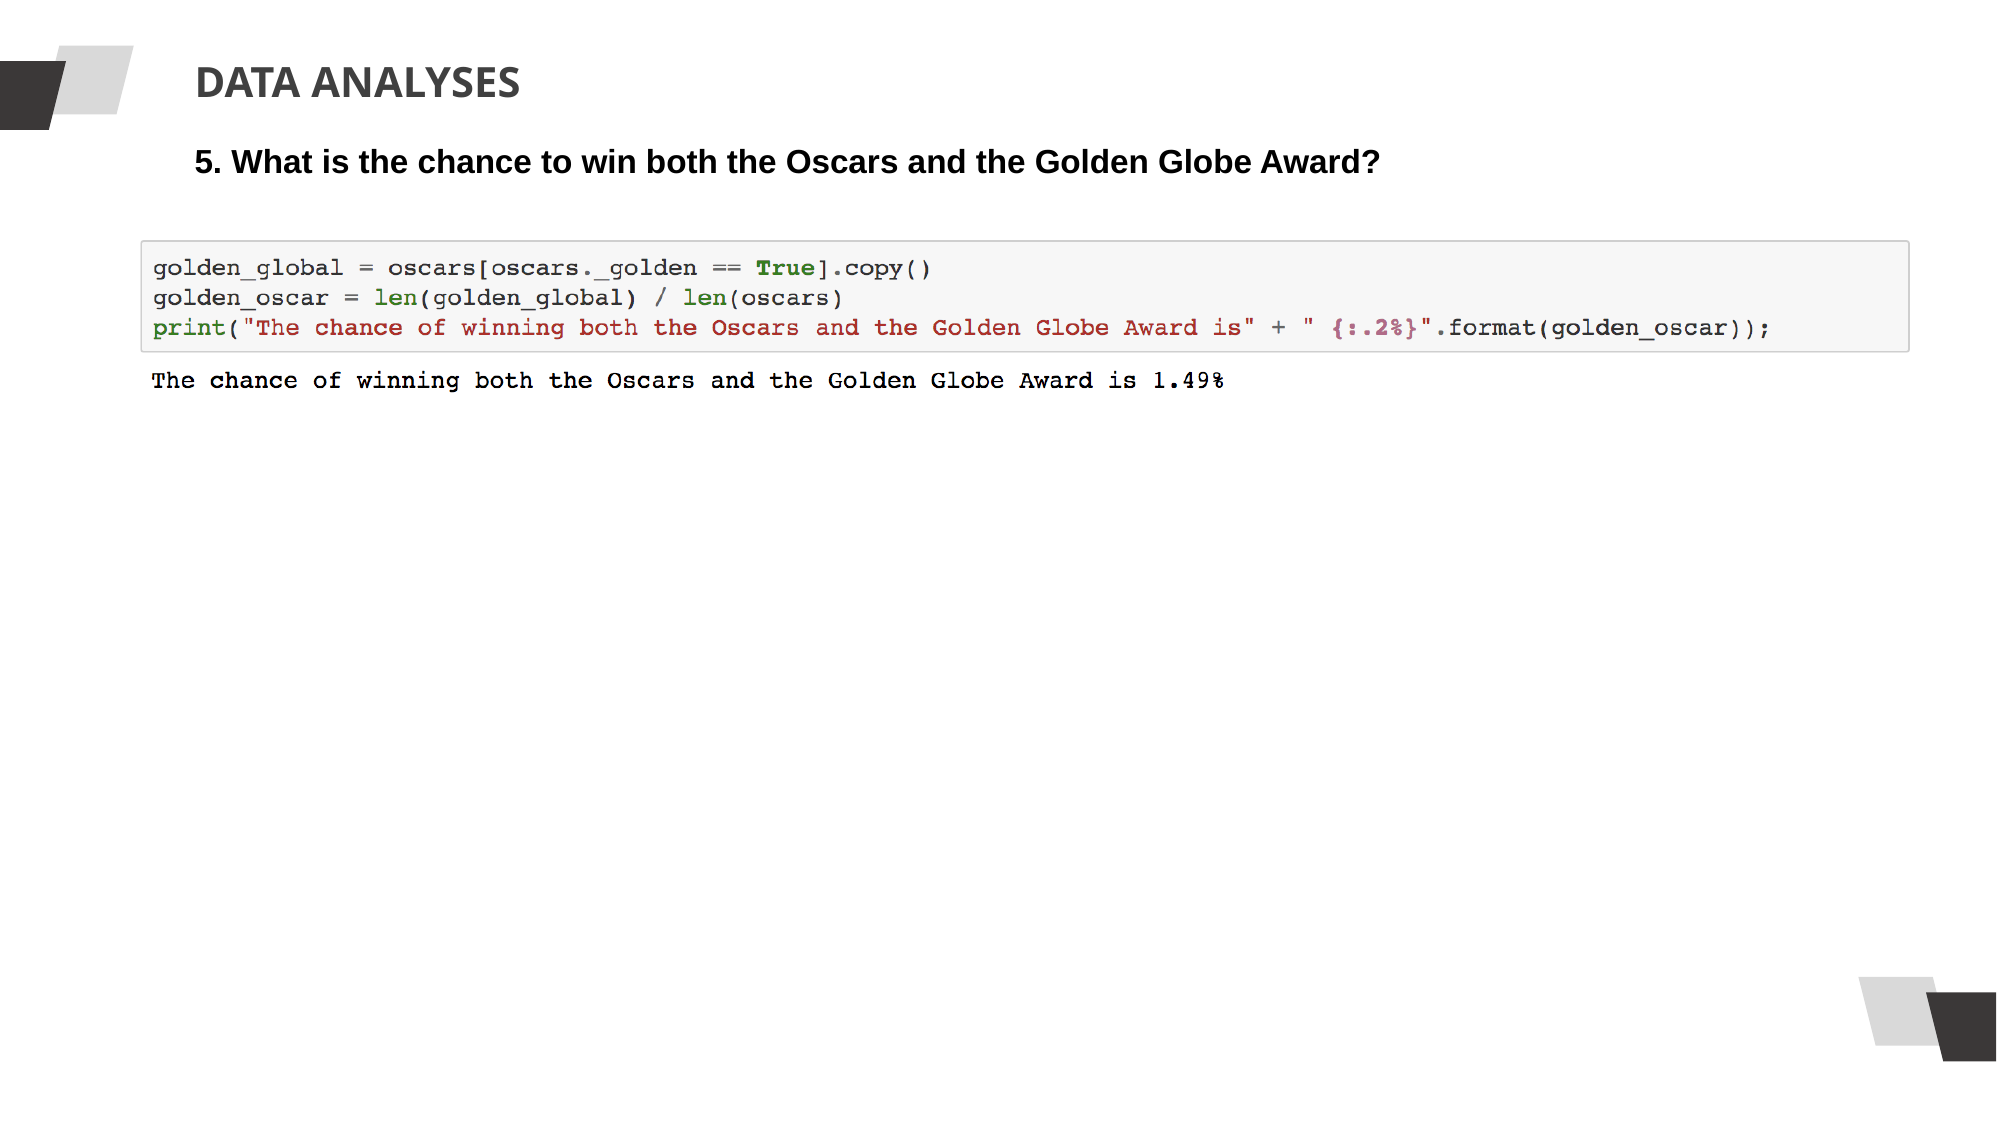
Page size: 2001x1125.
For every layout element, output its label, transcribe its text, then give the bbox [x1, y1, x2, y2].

text_box DATA ANALYSES [179, 48, 572, 114]
text_box 5. What is the chance to win both the Oscars and the Golden Globe Award? [179, 133, 1579, 228]
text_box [0, 45, 134, 130]
picture [133, 229, 1927, 403]
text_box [1858, 976, 1997, 1062]
